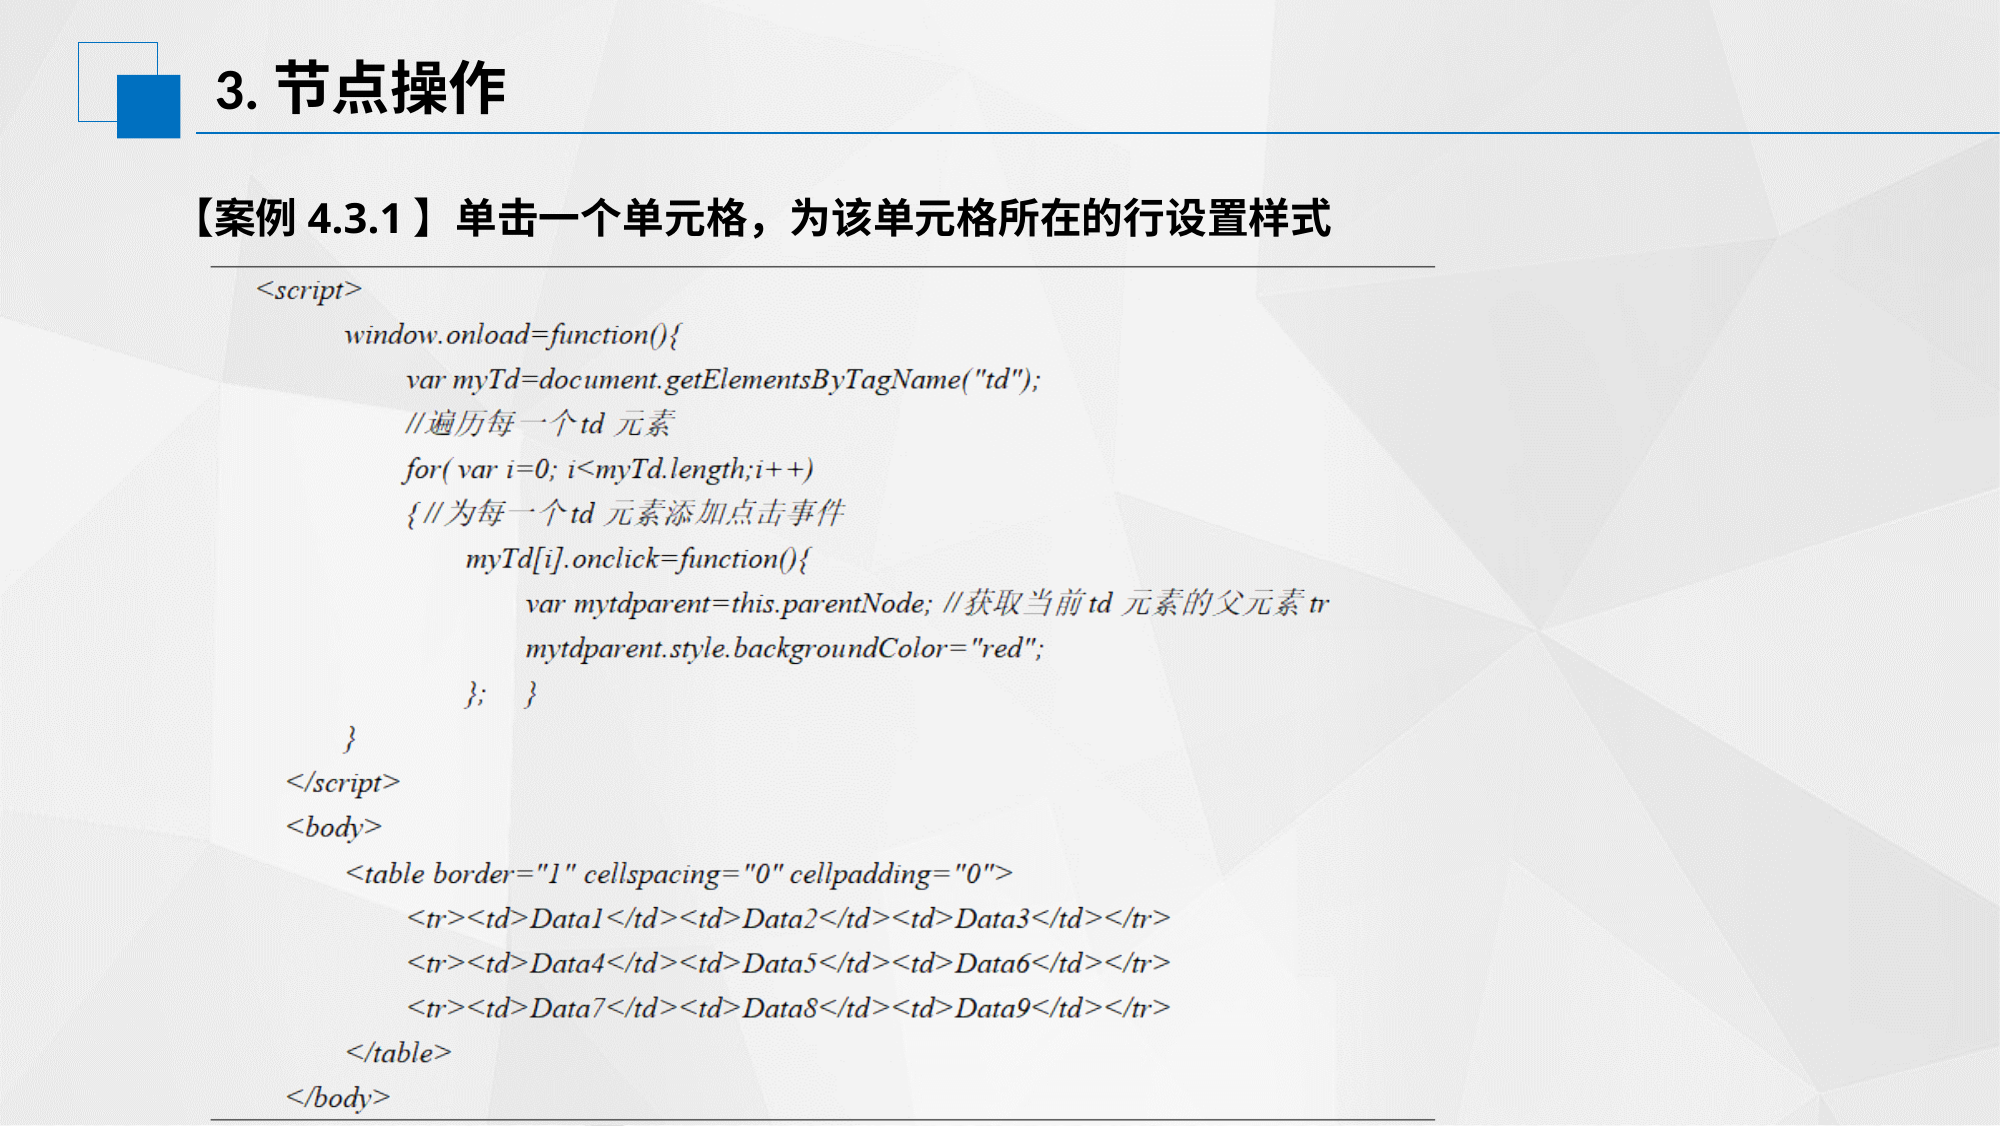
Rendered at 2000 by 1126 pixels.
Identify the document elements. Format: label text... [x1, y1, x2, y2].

text_box 【案例4.3.1】单击一个单元格，为该单元格所在的行设置样式 [113, 184, 1586, 250]
picture [0, 0, 2000, 1126]
text_box 3.节点操作 [194, 42, 1378, 130]
